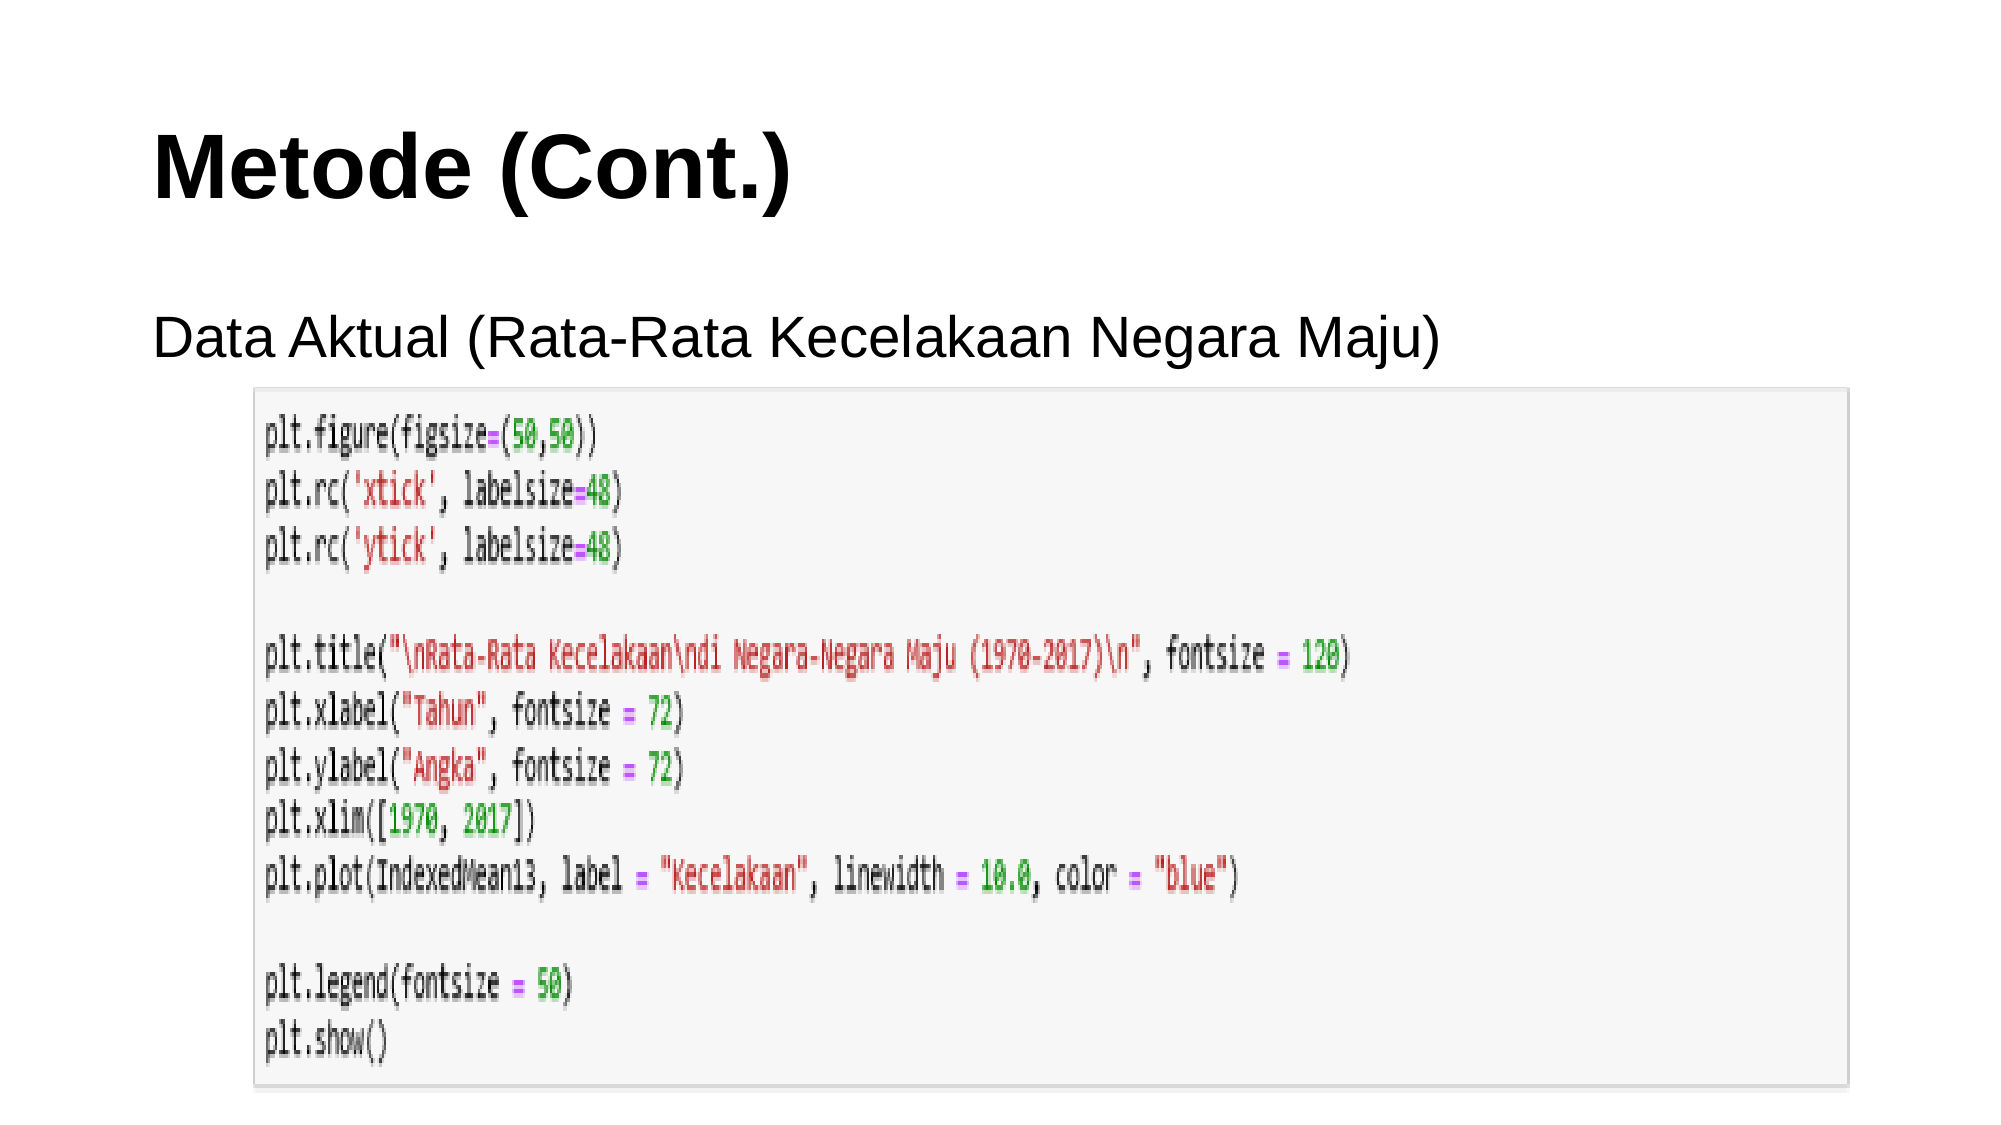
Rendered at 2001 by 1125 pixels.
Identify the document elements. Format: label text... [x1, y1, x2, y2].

list Data Aktual (Rata-Rata Kecelakaan Negara Maju) [137, 299, 1863, 388]
title Metode (Cont.) [137, 59, 1863, 278]
picture [248, 387, 1863, 1109]
